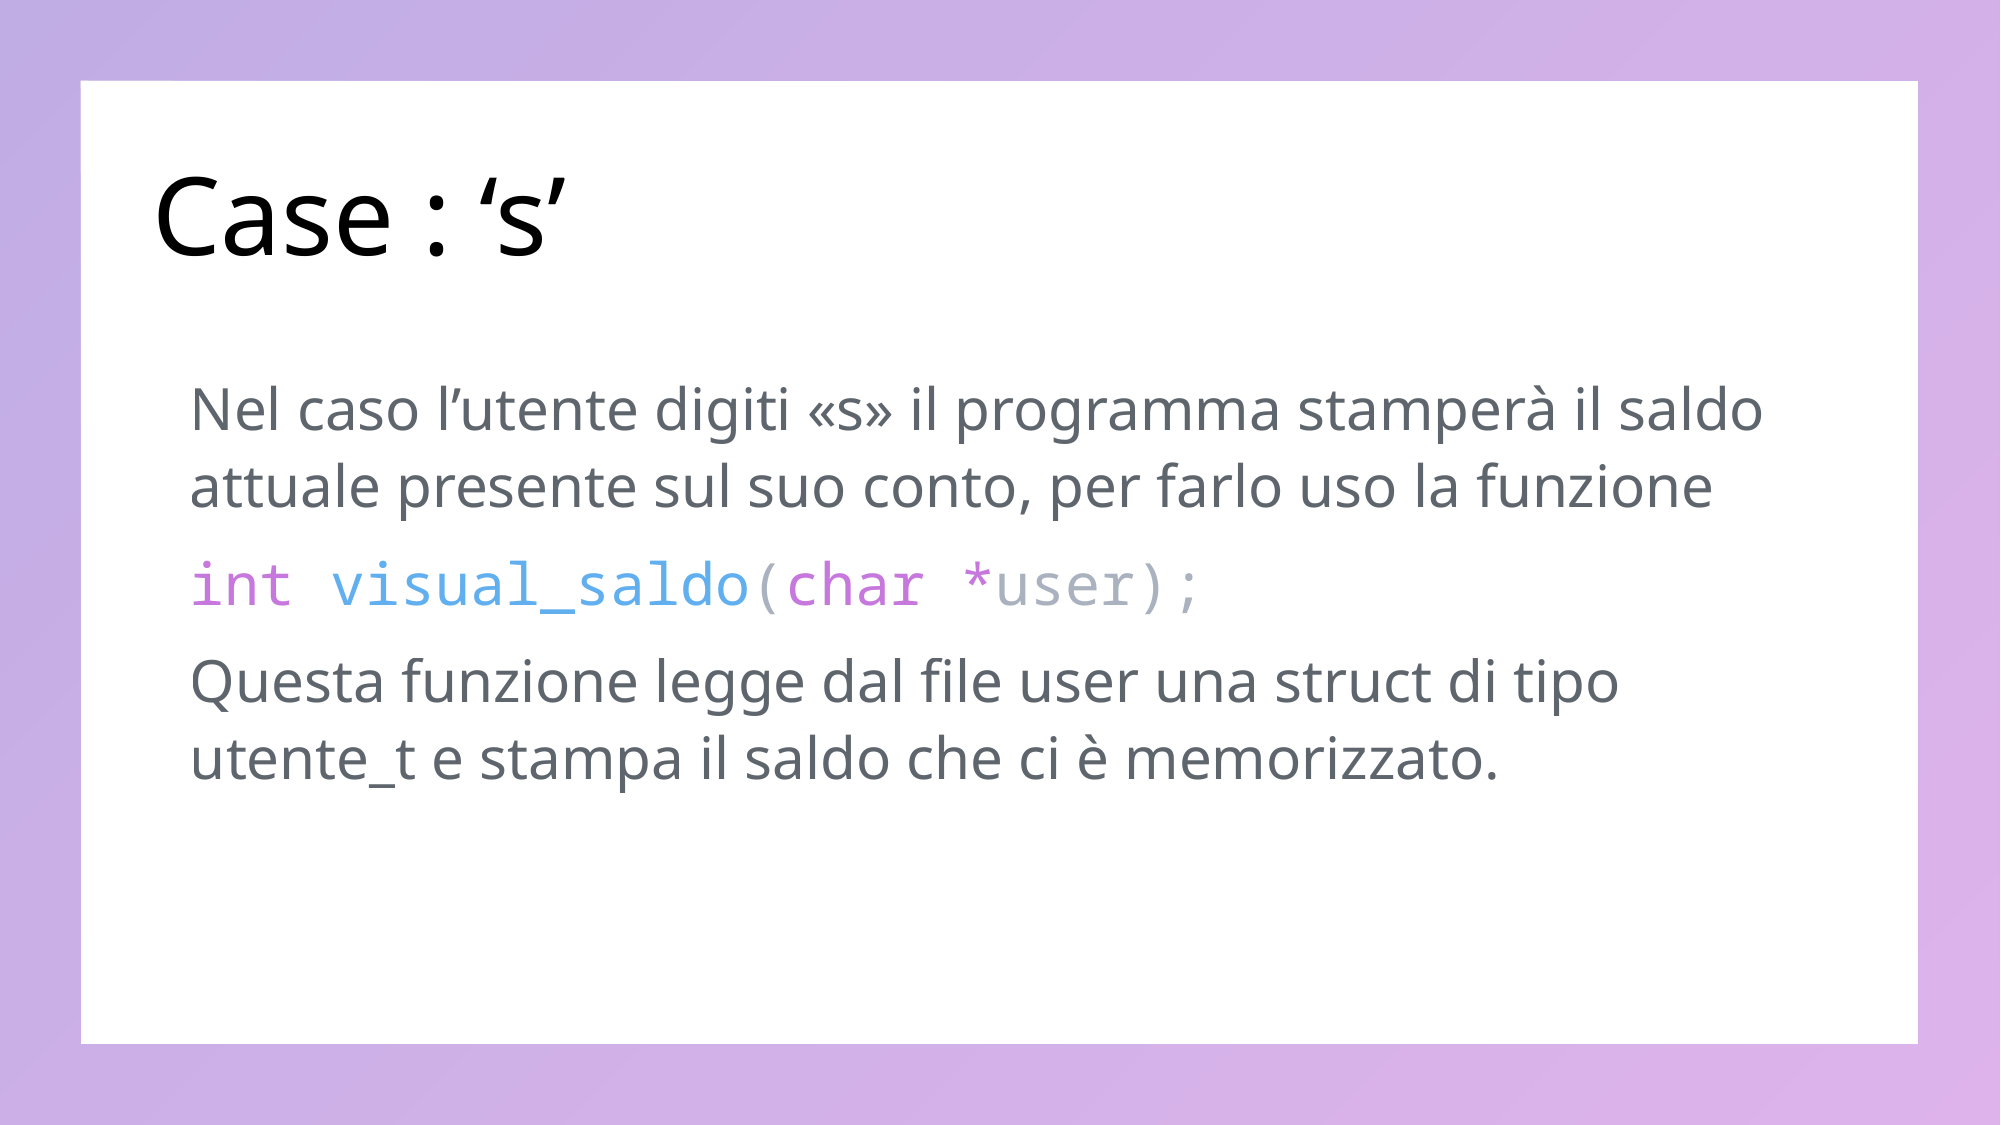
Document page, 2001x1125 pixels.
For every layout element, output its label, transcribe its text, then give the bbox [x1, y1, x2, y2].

list Nel caso l’utente digiti «s» il programma stamperà il saldo attuale presente sul suo conto, per farlo uso la funzione int visual_saldo(char *user); Questa funzione legge dal file user una struct di tipo utente_t e stampa il saldo che ci è memorizzato. [137, 357, 1863, 1014]
title Case : ‘s’ [137, 111, 1863, 330]
